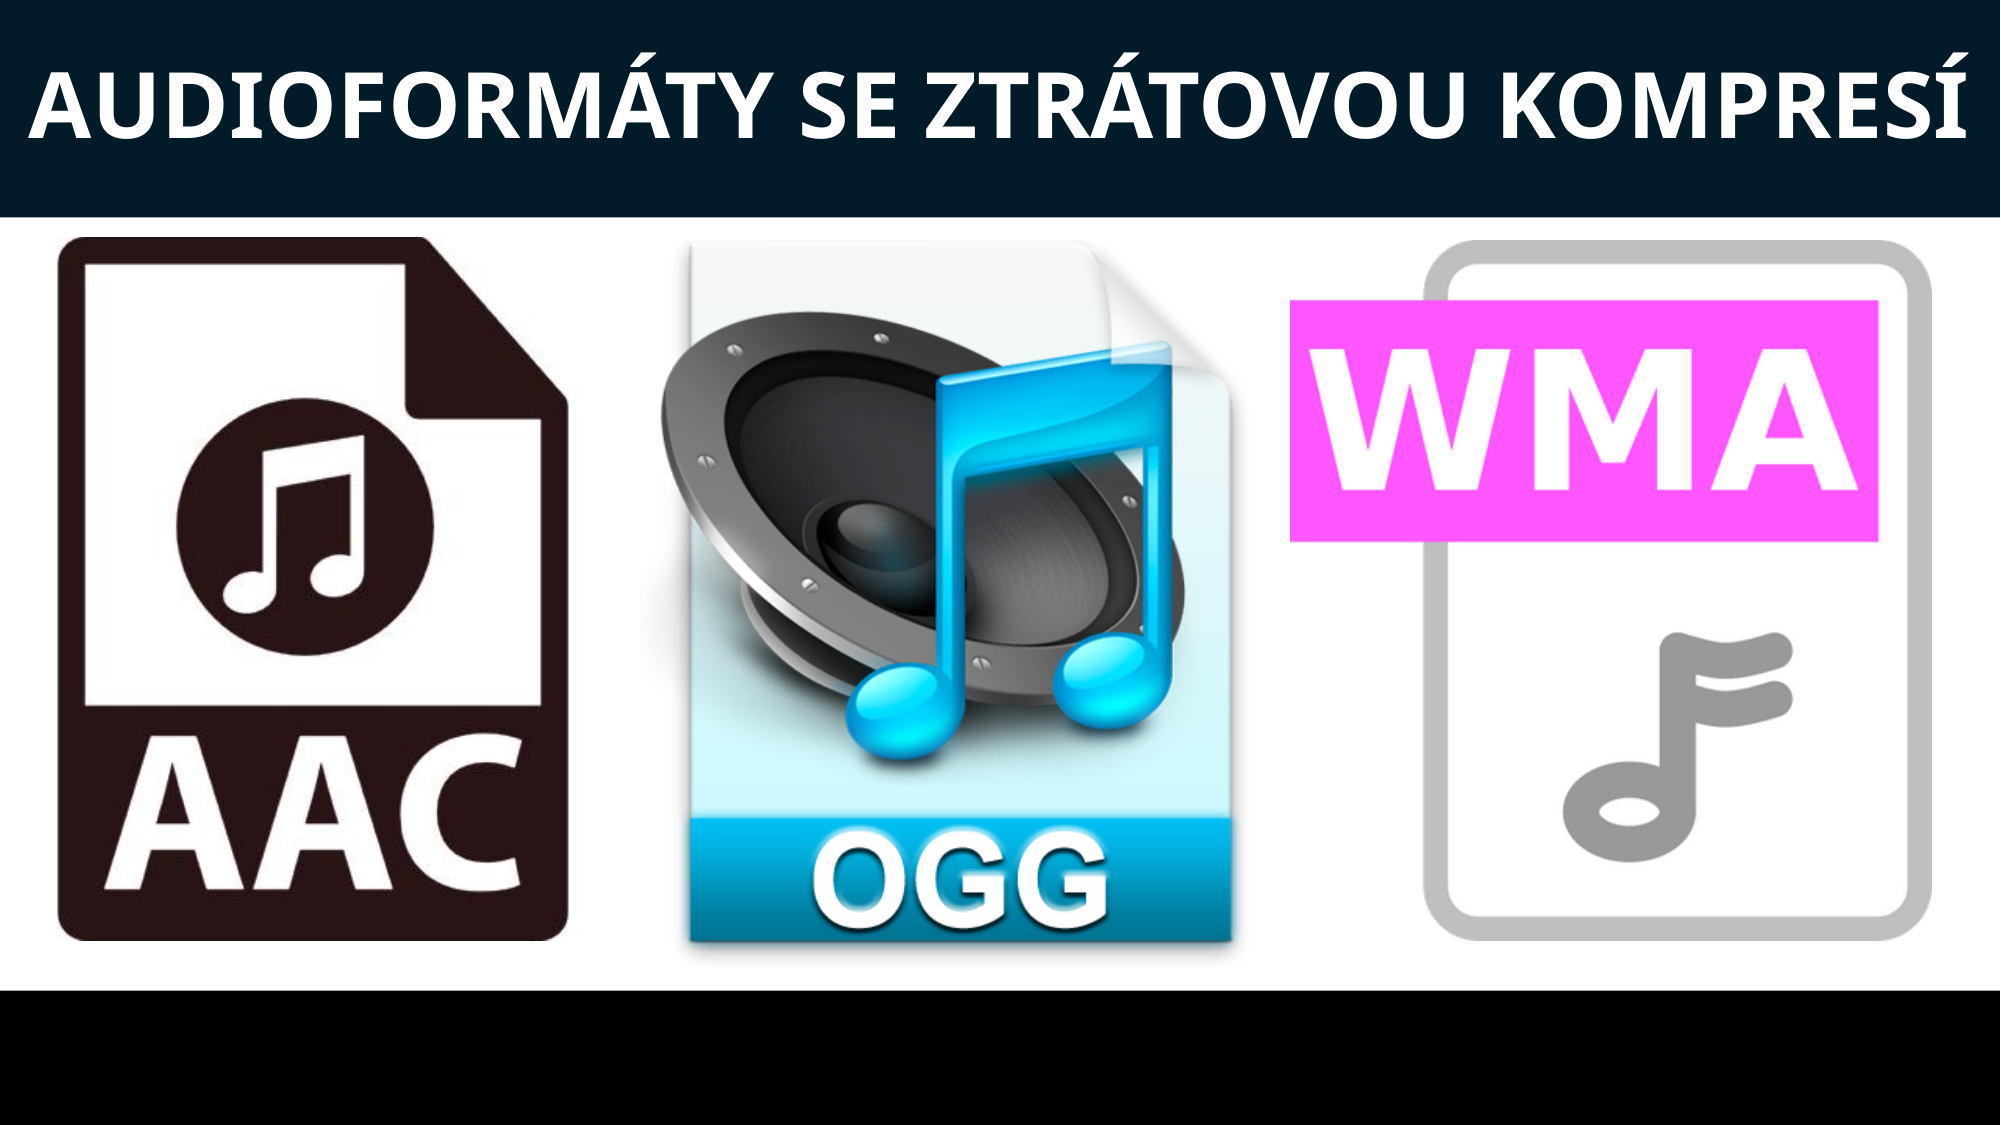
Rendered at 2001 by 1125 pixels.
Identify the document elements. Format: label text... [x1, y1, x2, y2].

title AUDIOFORMÁTY SE ZTRÁTOVOU KOMPRESÍ [0, 0, 2000, 218]
picture [31, 237, 1932, 968]
text_box [0, 990, 2000, 1125]
